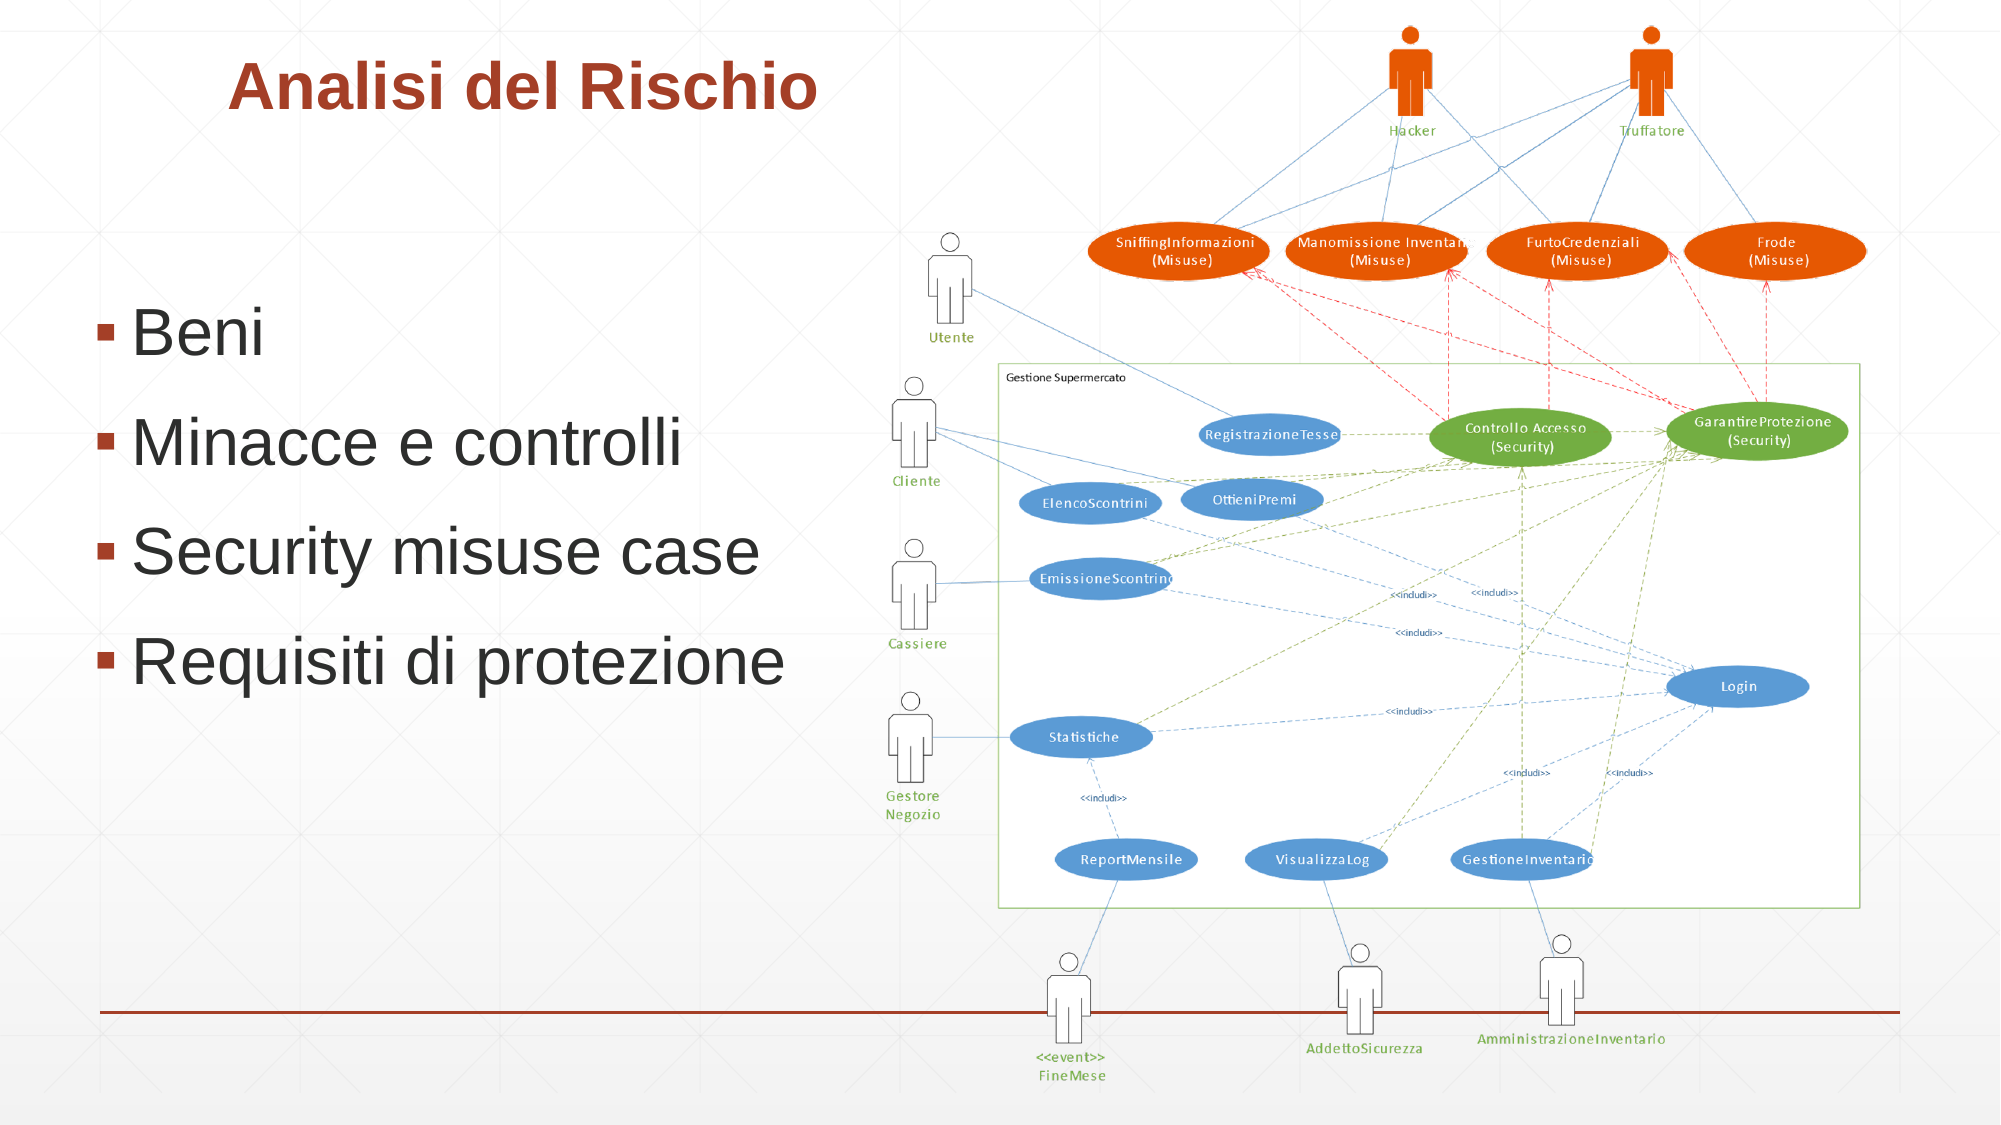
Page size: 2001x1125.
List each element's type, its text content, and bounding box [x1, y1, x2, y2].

list Beni Minacce e controlli Security misuse case Requisiti di protezione [79, 290, 838, 916]
title Analisi del Rischio [212, 36, 838, 132]
picture [838, 0, 1907, 1125]
